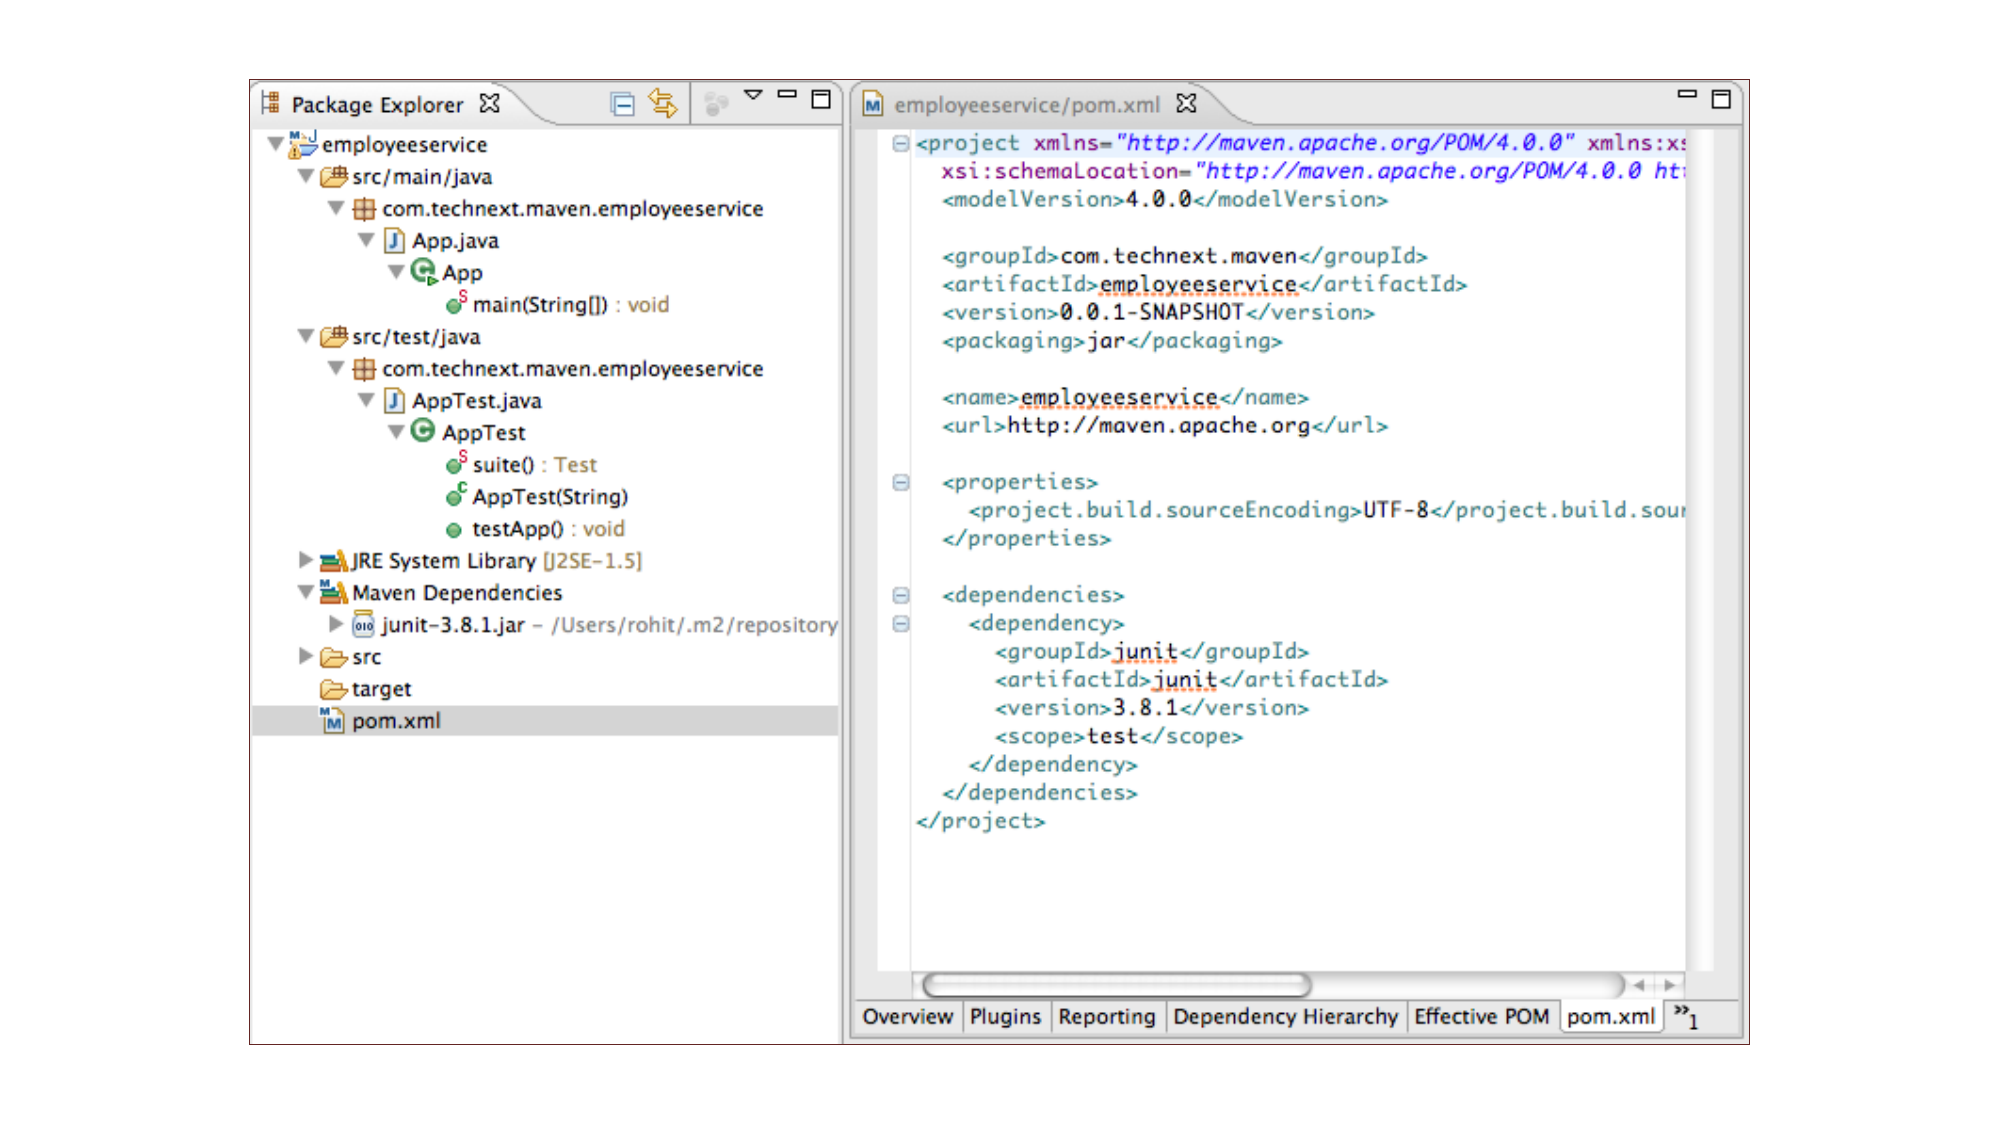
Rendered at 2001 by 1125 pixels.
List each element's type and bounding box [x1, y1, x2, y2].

picture [249, 79, 1750, 1045]
